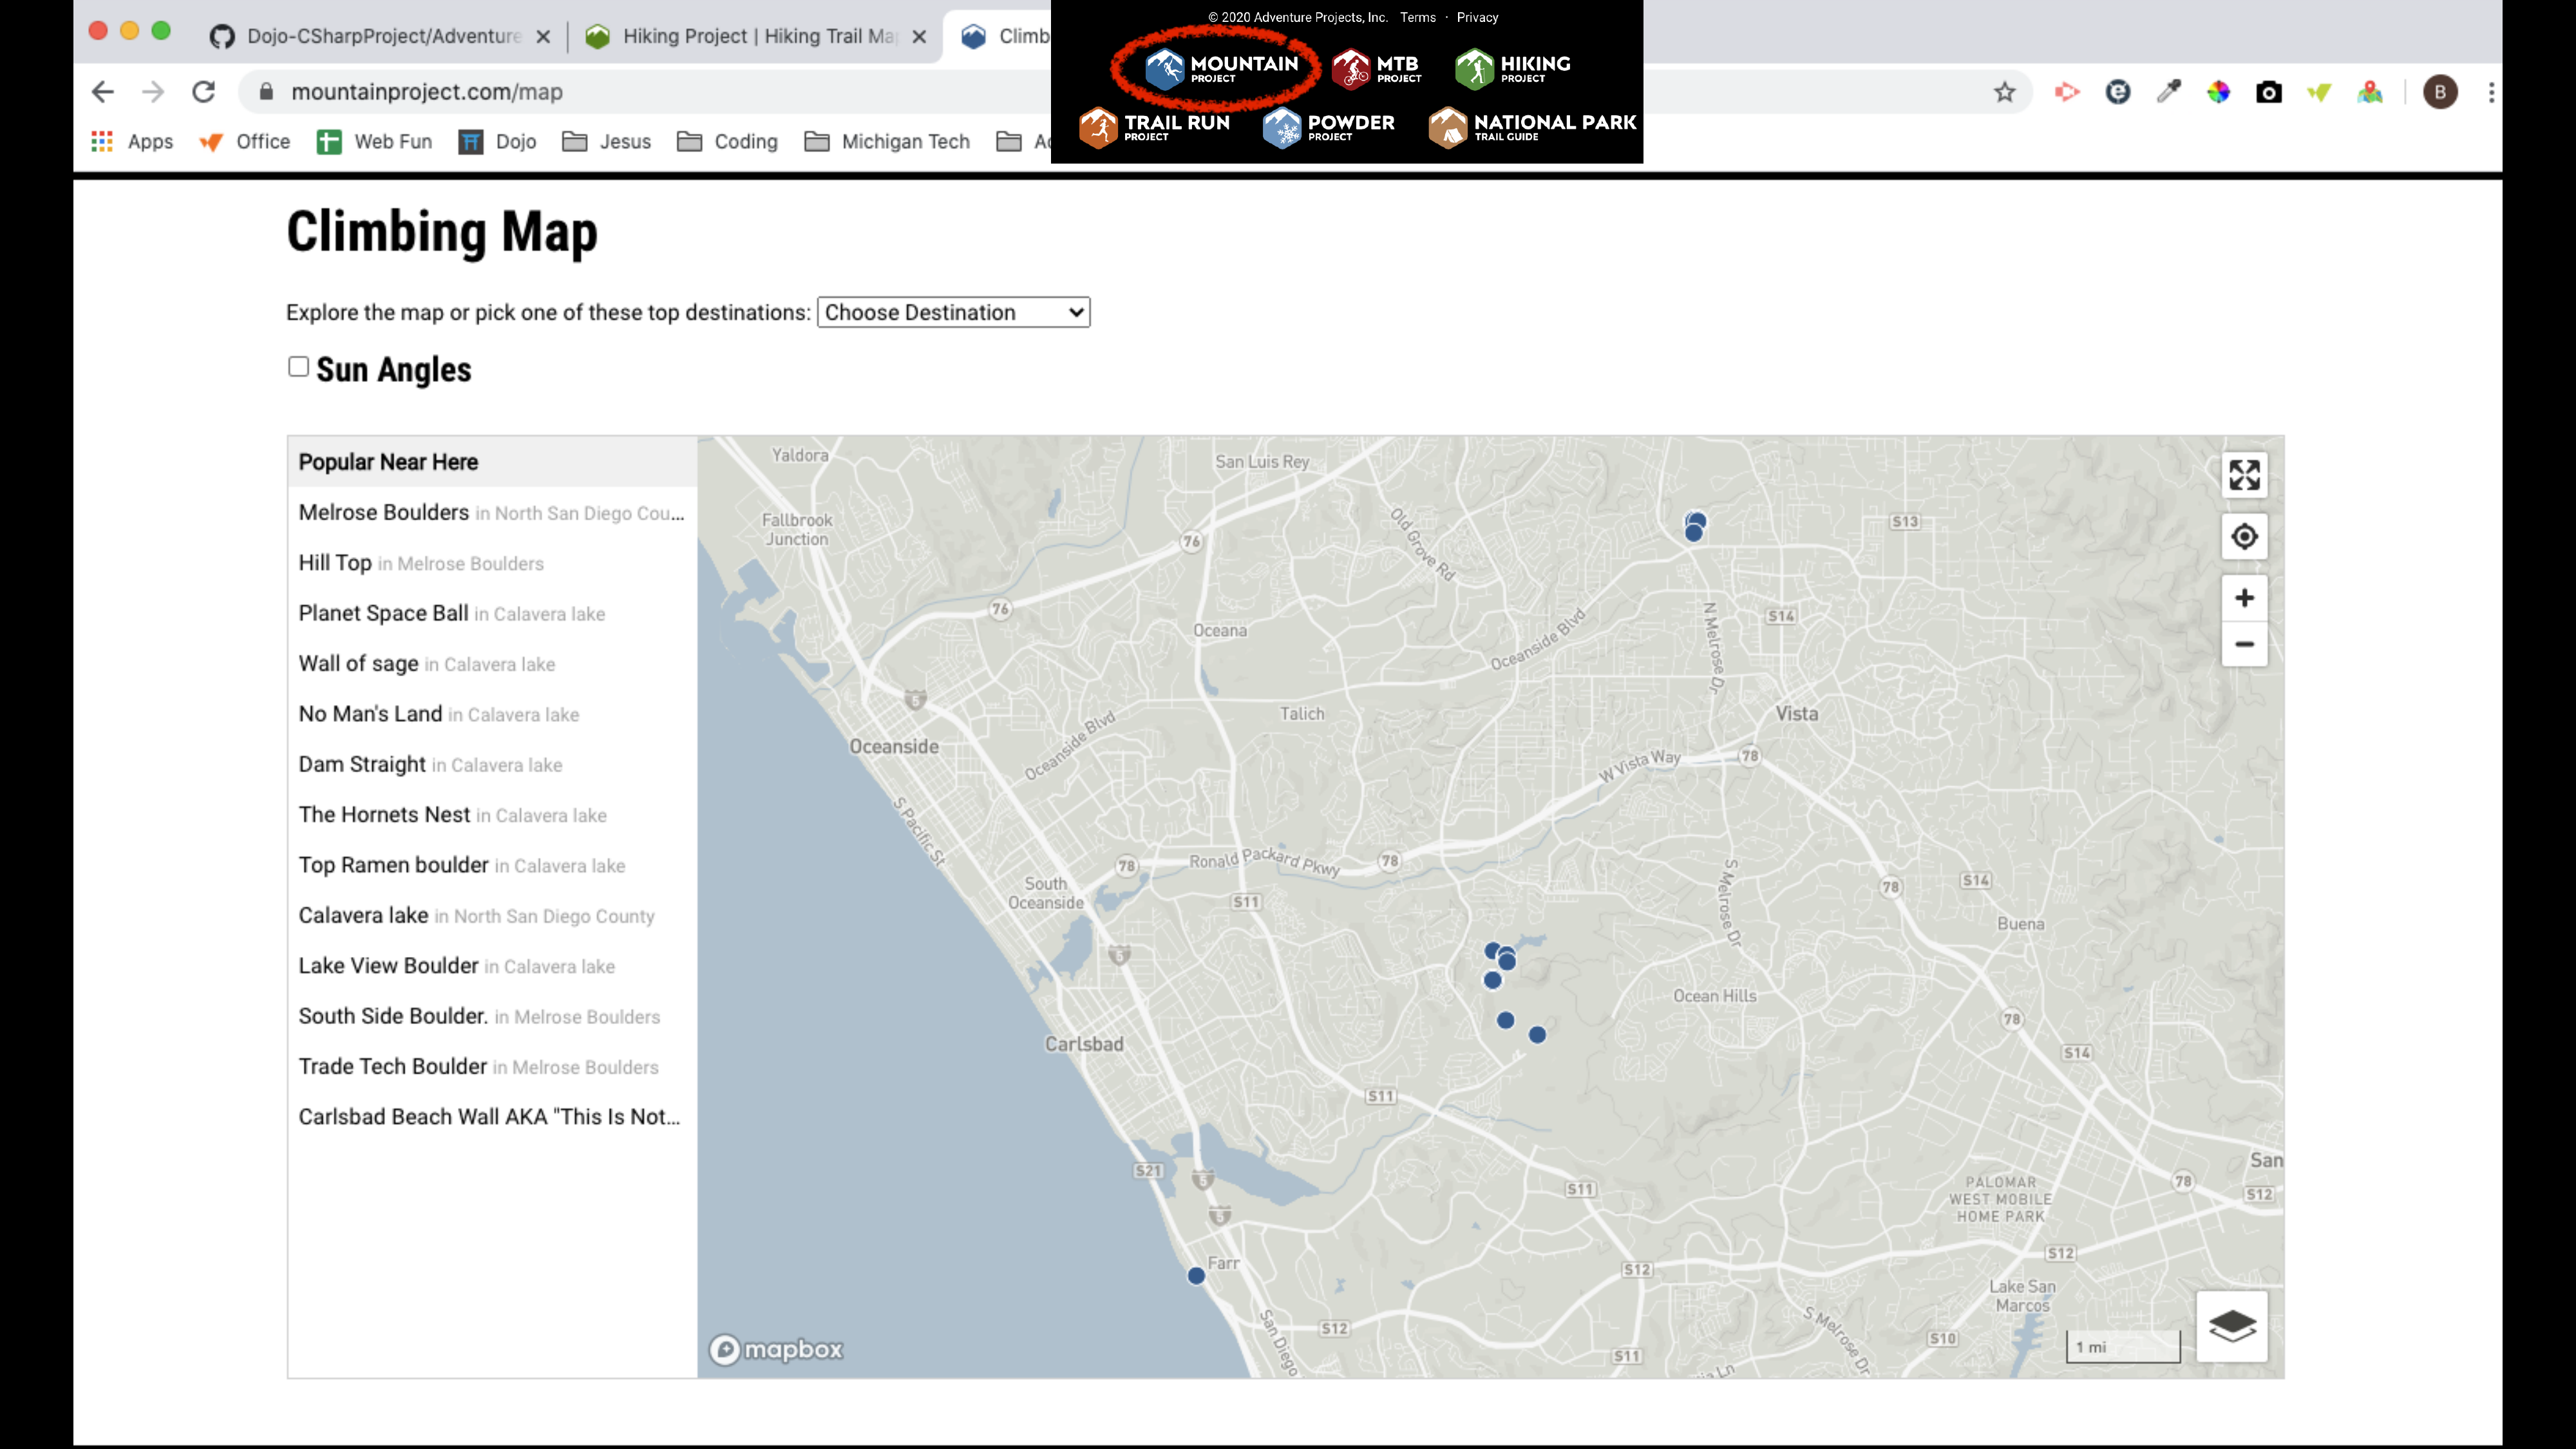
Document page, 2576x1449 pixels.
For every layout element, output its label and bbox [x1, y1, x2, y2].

text_box [1051, 0, 1644, 164]
picture [73, 0, 2503, 1449]
